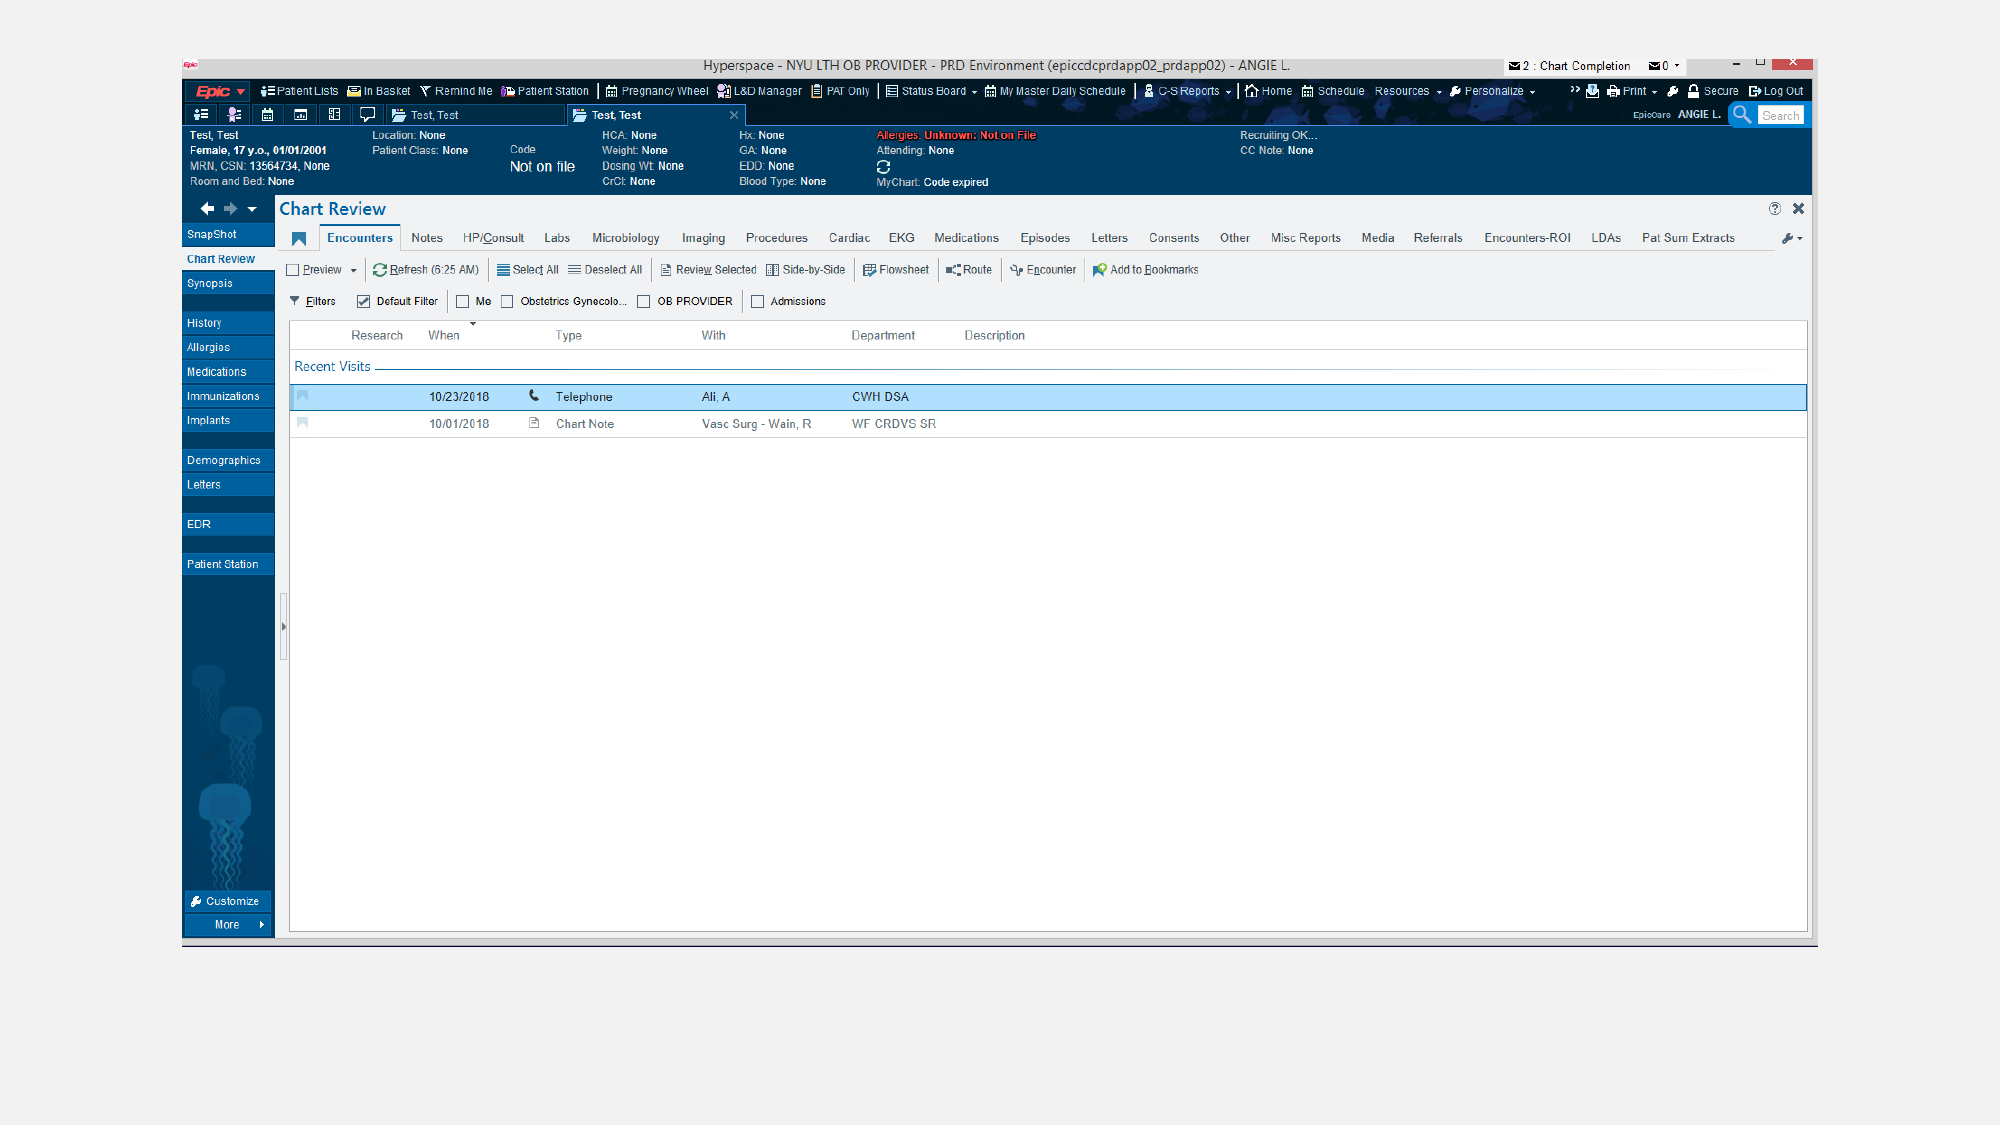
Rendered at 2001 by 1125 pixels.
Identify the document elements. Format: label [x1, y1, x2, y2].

list [182, 59, 1818, 948]
